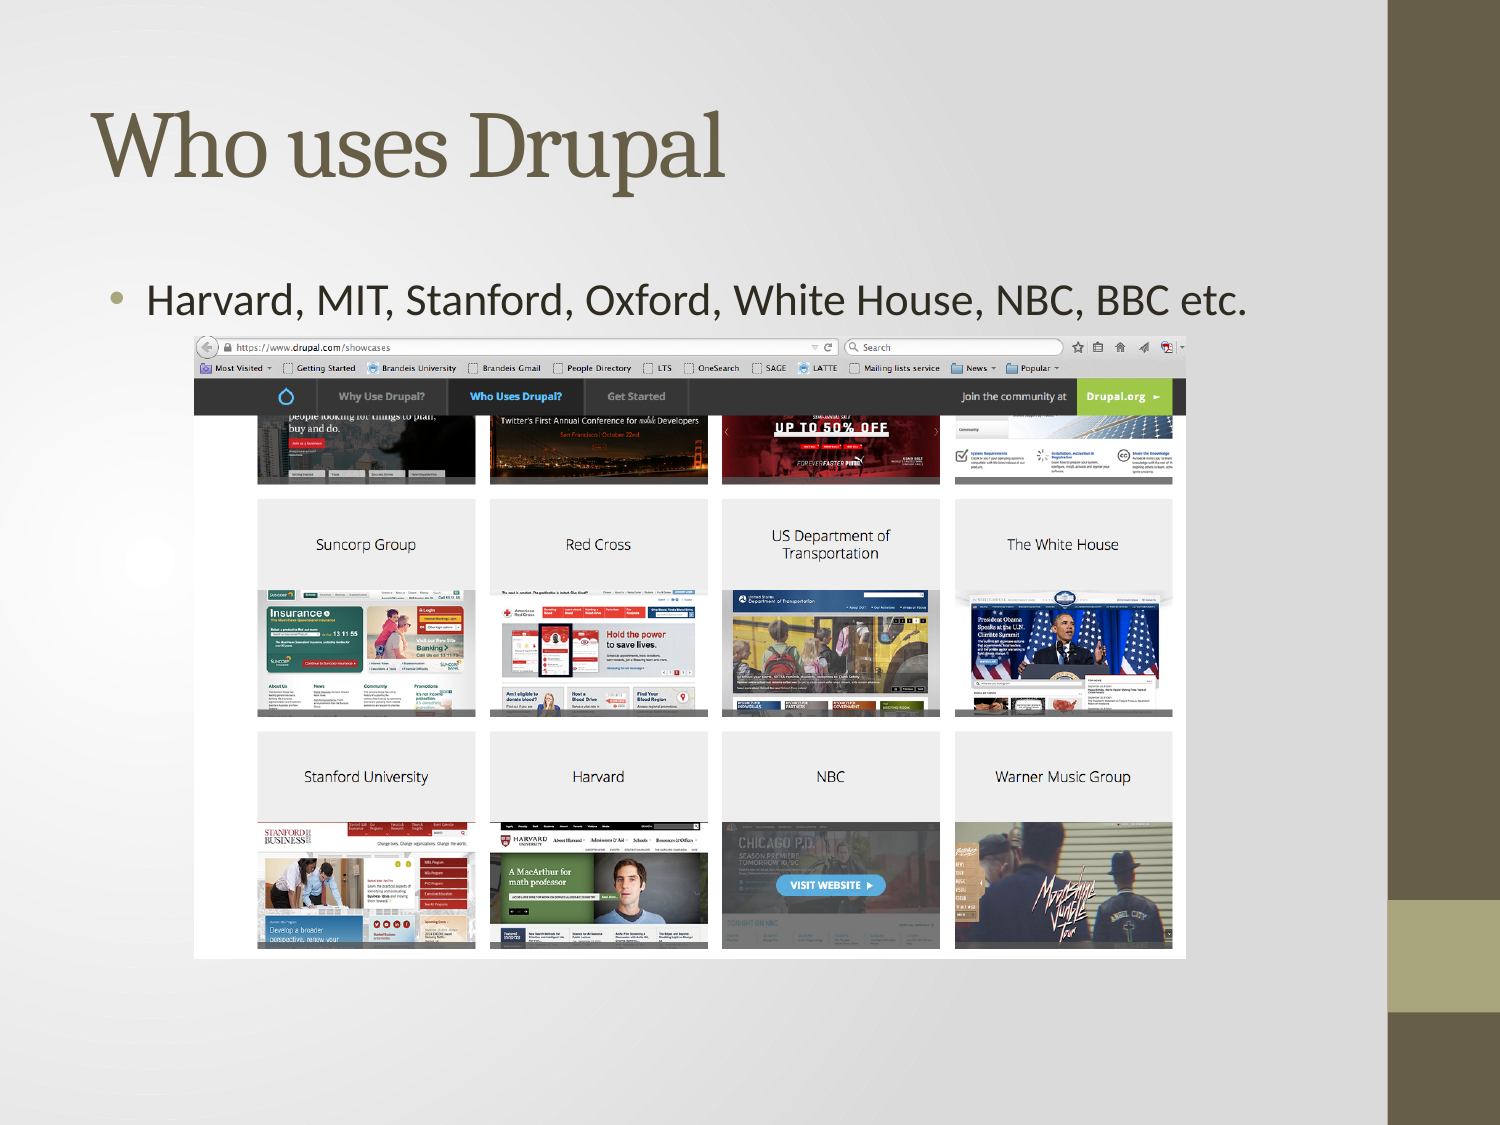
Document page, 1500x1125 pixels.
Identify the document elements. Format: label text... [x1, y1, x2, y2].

list Harvard, MIT, Stanford, Oxford, White House, NBC, BBC etc. [75, 262, 1325, 1050]
title Who uses Drupal [75, 45, 1325, 233]
picture [194, 335, 1186, 960]
